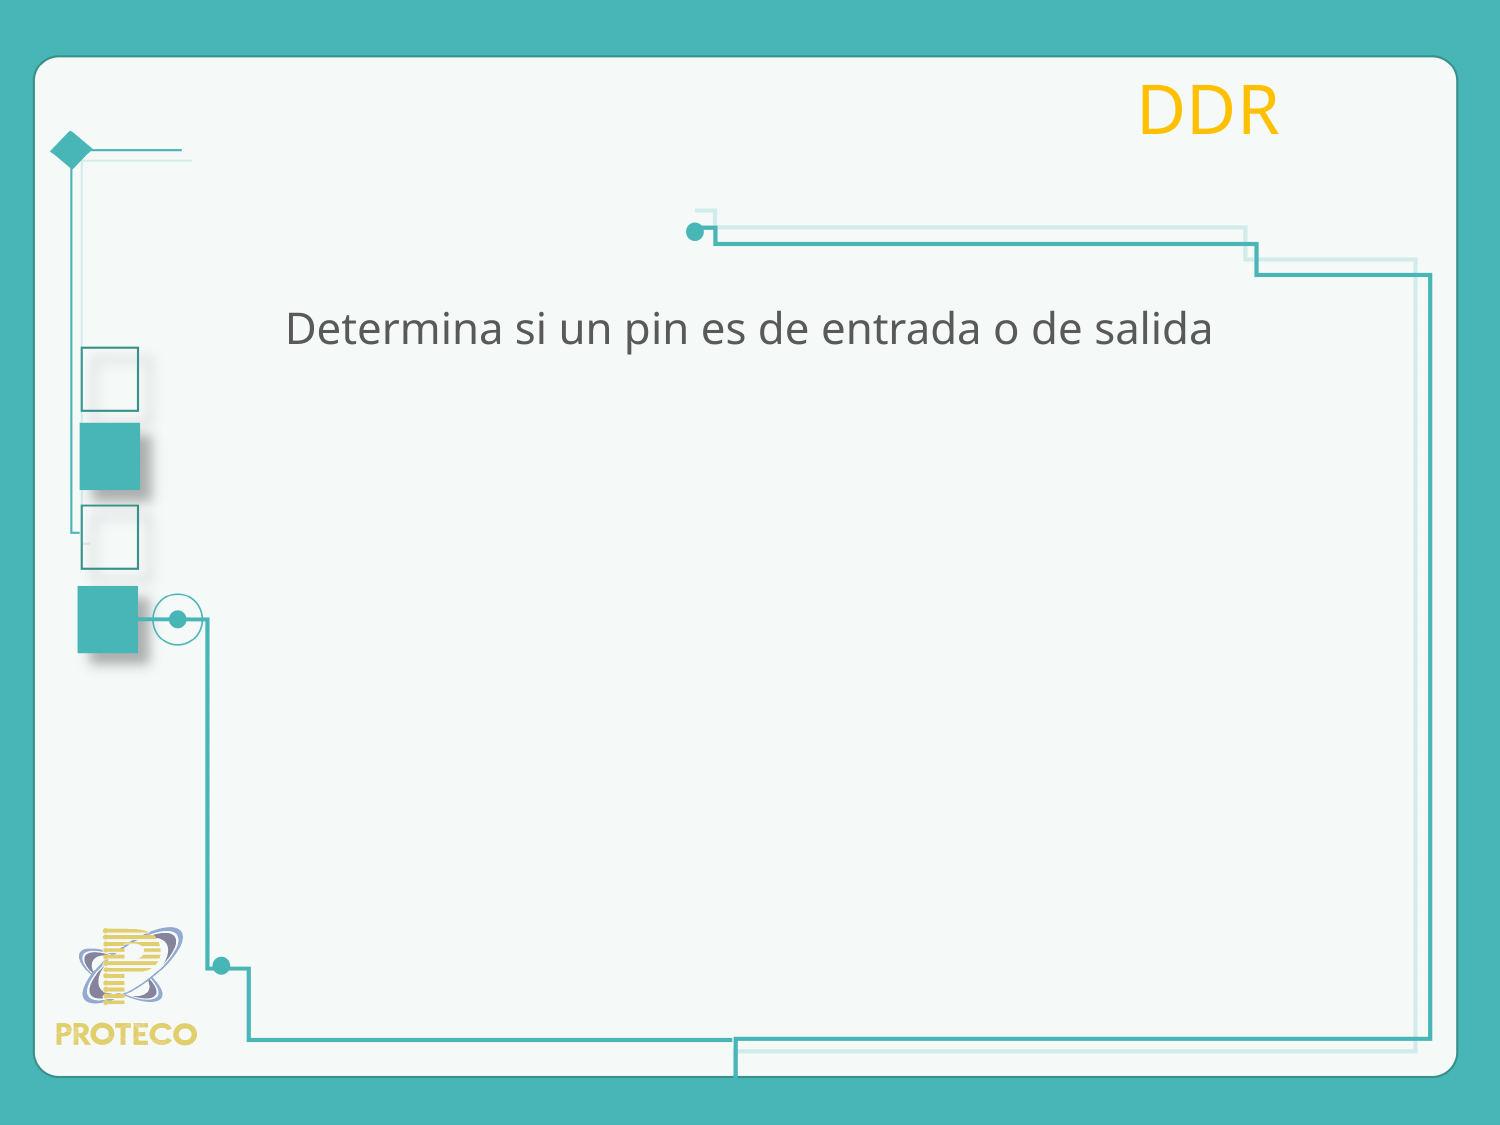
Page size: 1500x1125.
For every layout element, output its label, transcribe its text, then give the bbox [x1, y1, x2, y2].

text_box Determina si un pin es de entrada o de salida [270, 293, 1381, 1023]
picture [0, 0, 1500, 1125]
text_box DDR [403, 58, 1295, 157]
